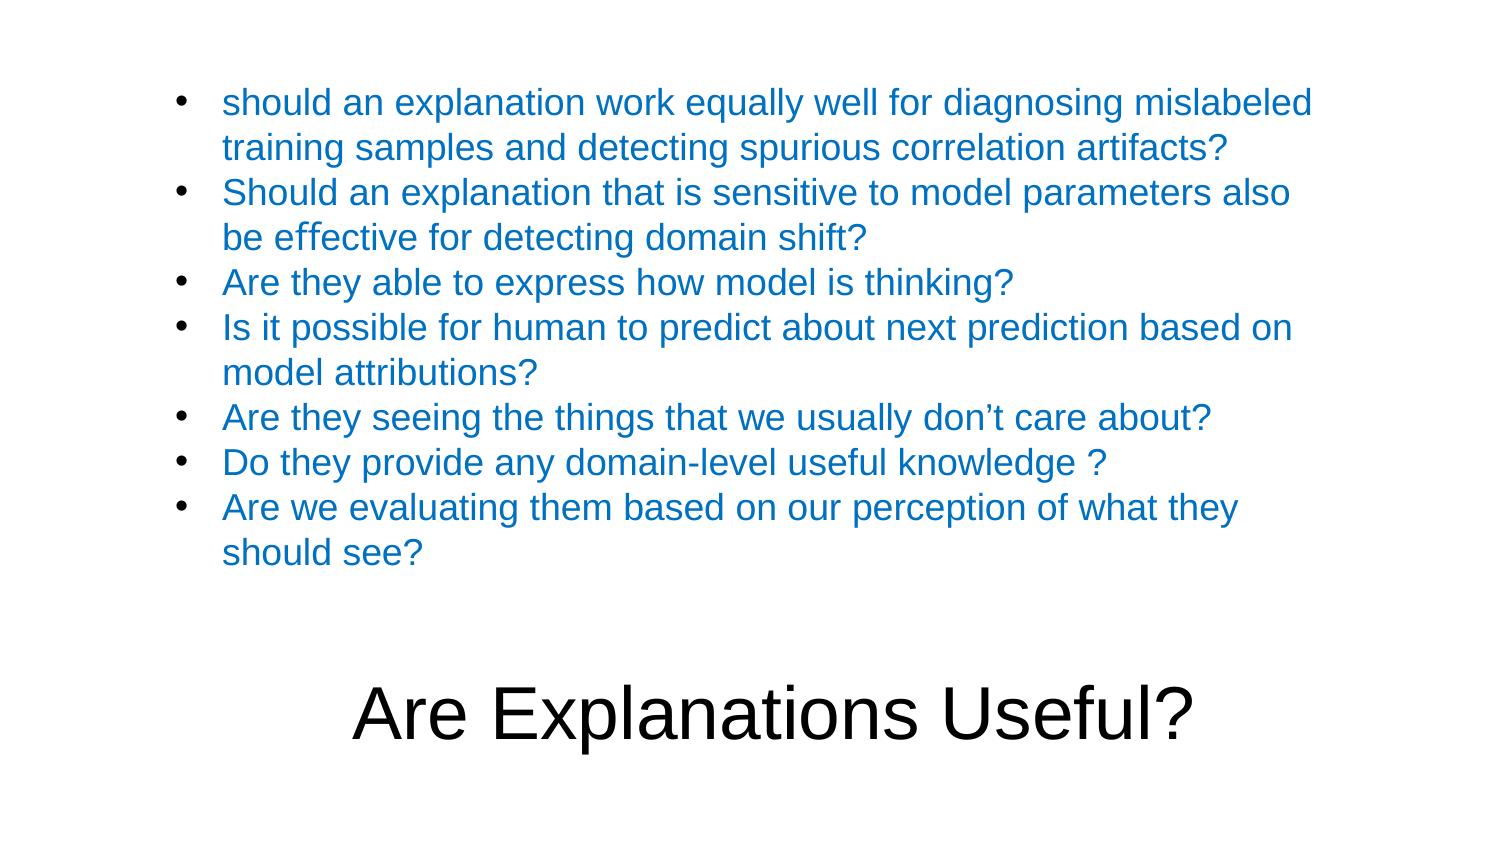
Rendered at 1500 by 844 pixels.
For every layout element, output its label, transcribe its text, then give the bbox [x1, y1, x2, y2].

text_box Are Explanations Useful? [185, 669, 1363, 797]
text_box should an explanation work equally well for diagnosing mislabeled training samples and detecting spurious correlation artifacts? Should an explanation that is sensitive to model parameters also be eﬀective for detecting domain shift? Are they able to express how model is thinking? Is it possible for human to predict about next prediction based on model attributions? Are they seeing the things that we usually don’t care about? Do they provide any domain-level useful knowledge ? Are we evaluating them based on our perception of what they should see? [160, 70, 1329, 581]
